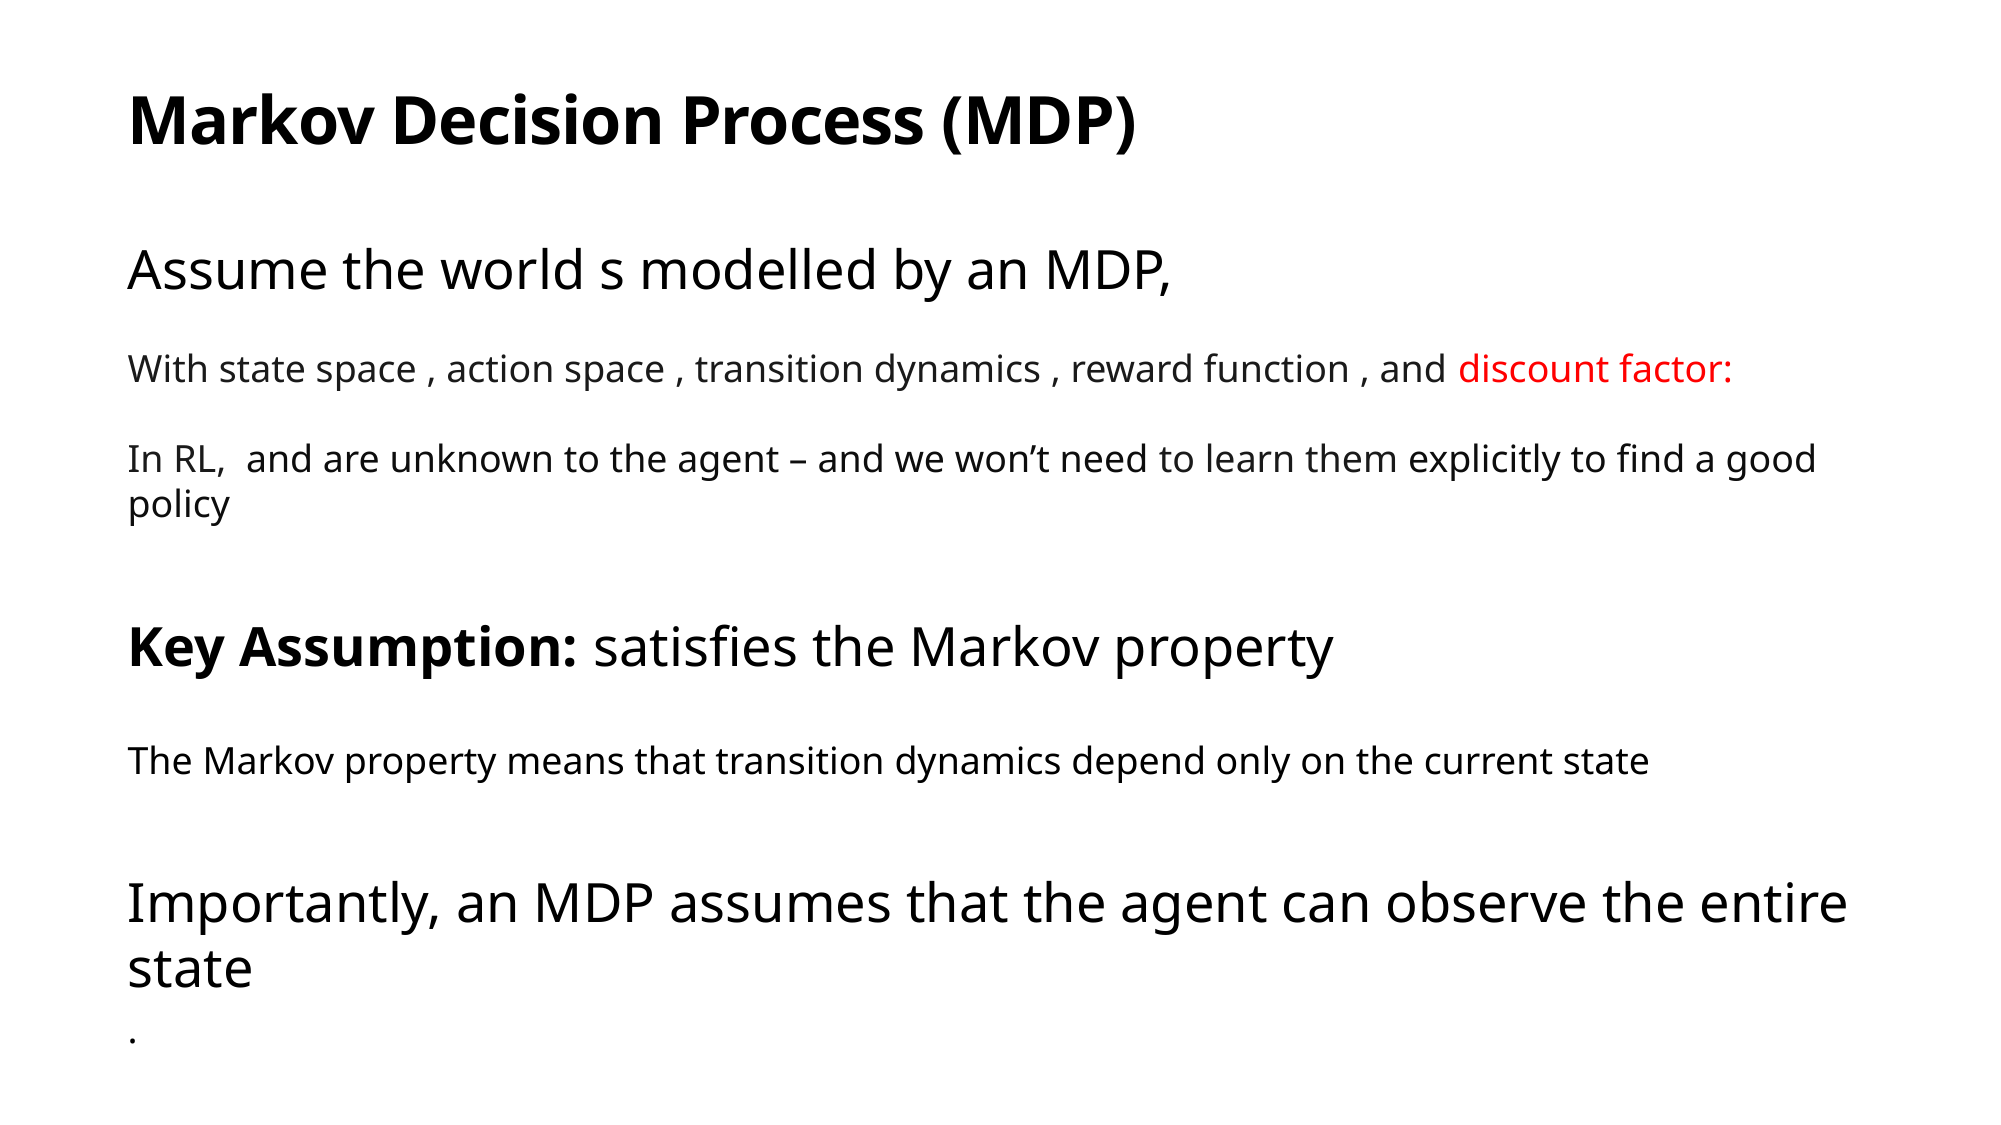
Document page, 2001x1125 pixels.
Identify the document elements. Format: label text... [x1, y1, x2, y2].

title Markov Decision Process (MDP) [127, 78, 1872, 159]
